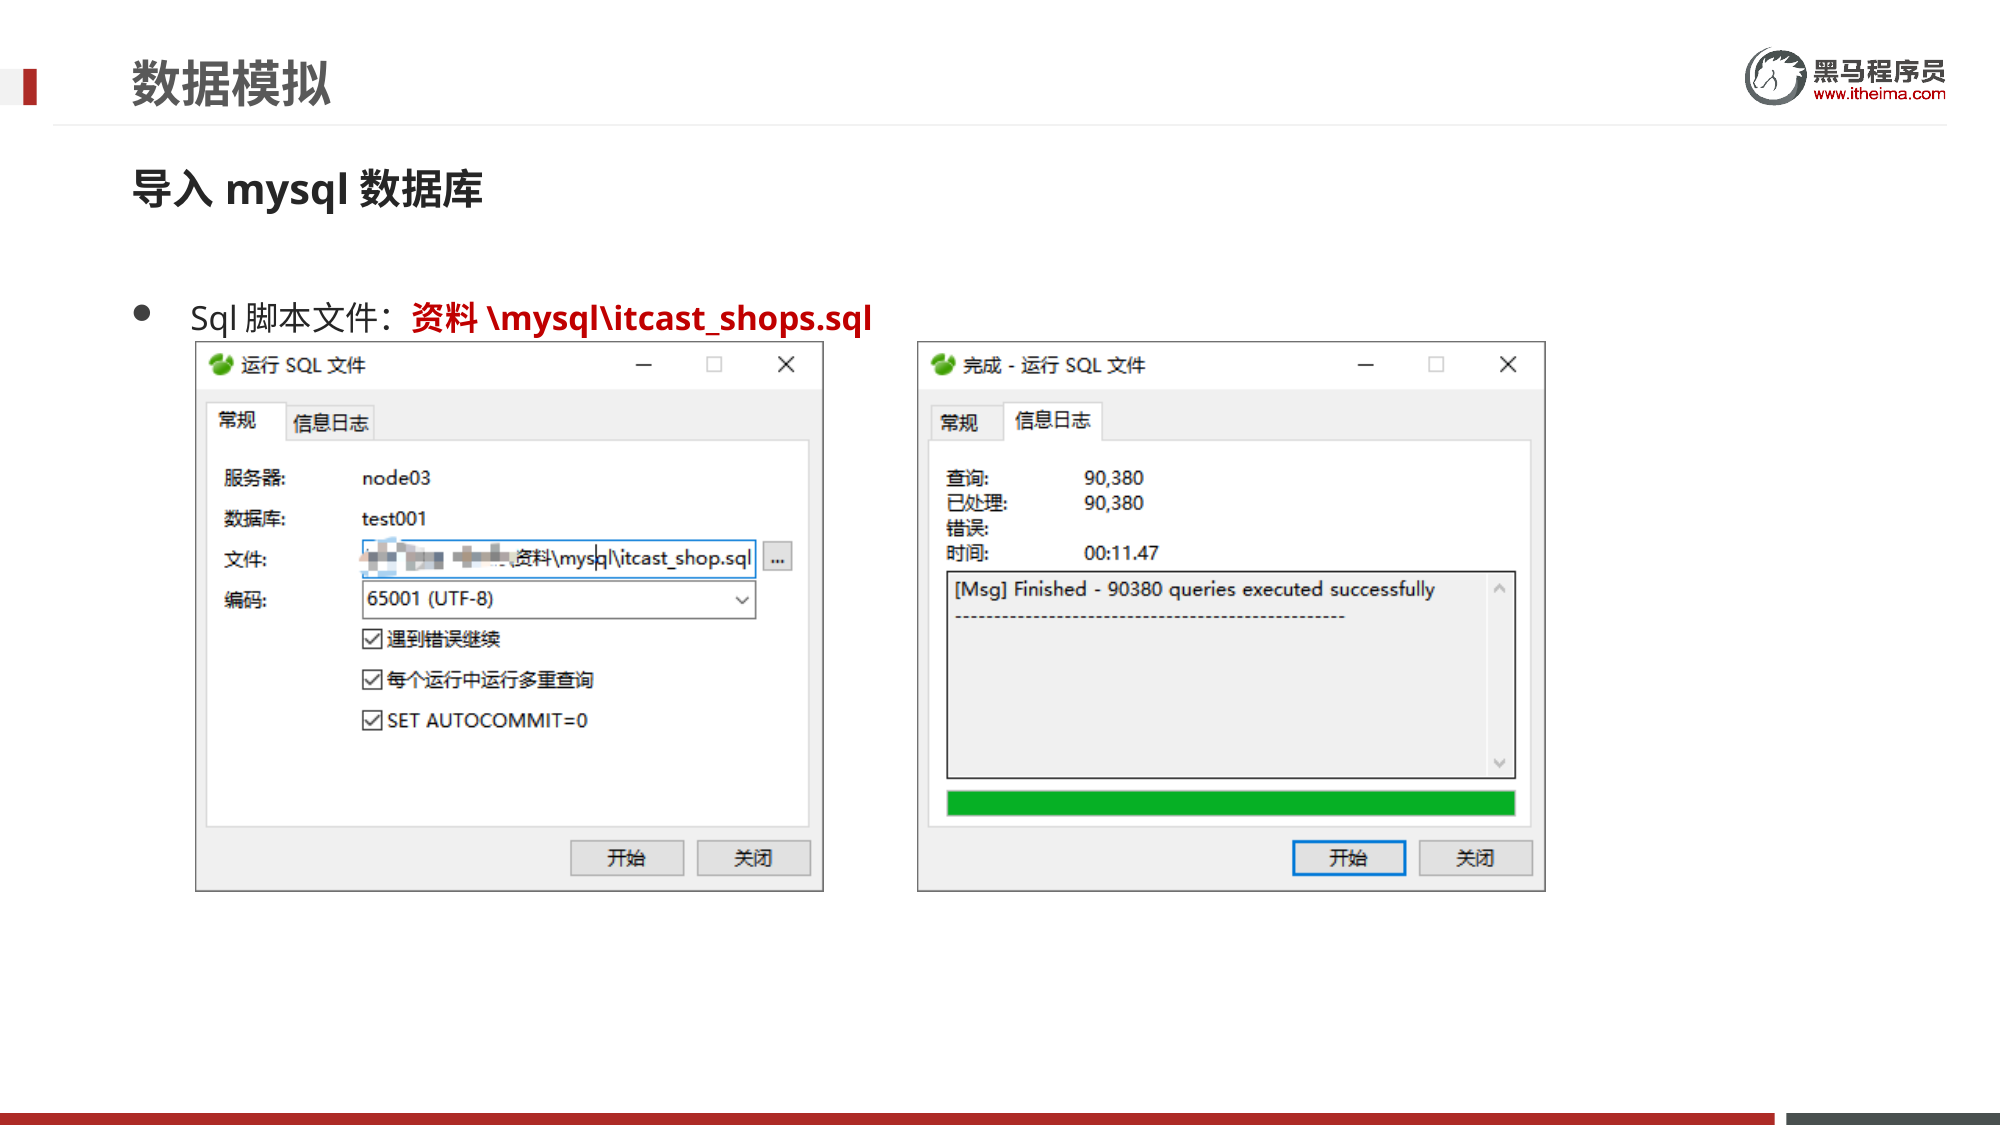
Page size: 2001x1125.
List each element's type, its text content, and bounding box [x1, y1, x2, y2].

picture [195, 340, 824, 892]
list Sql脚本文件：资料\mysql\itcast_shops.sql [116, 270, 1880, 963]
text_box 导入mysql数据库 [116, 145, 875, 231]
title 数据模拟 [116, 40, 1556, 125]
picture [917, 340, 1547, 892]
picture [1744, 46, 1946, 106]
